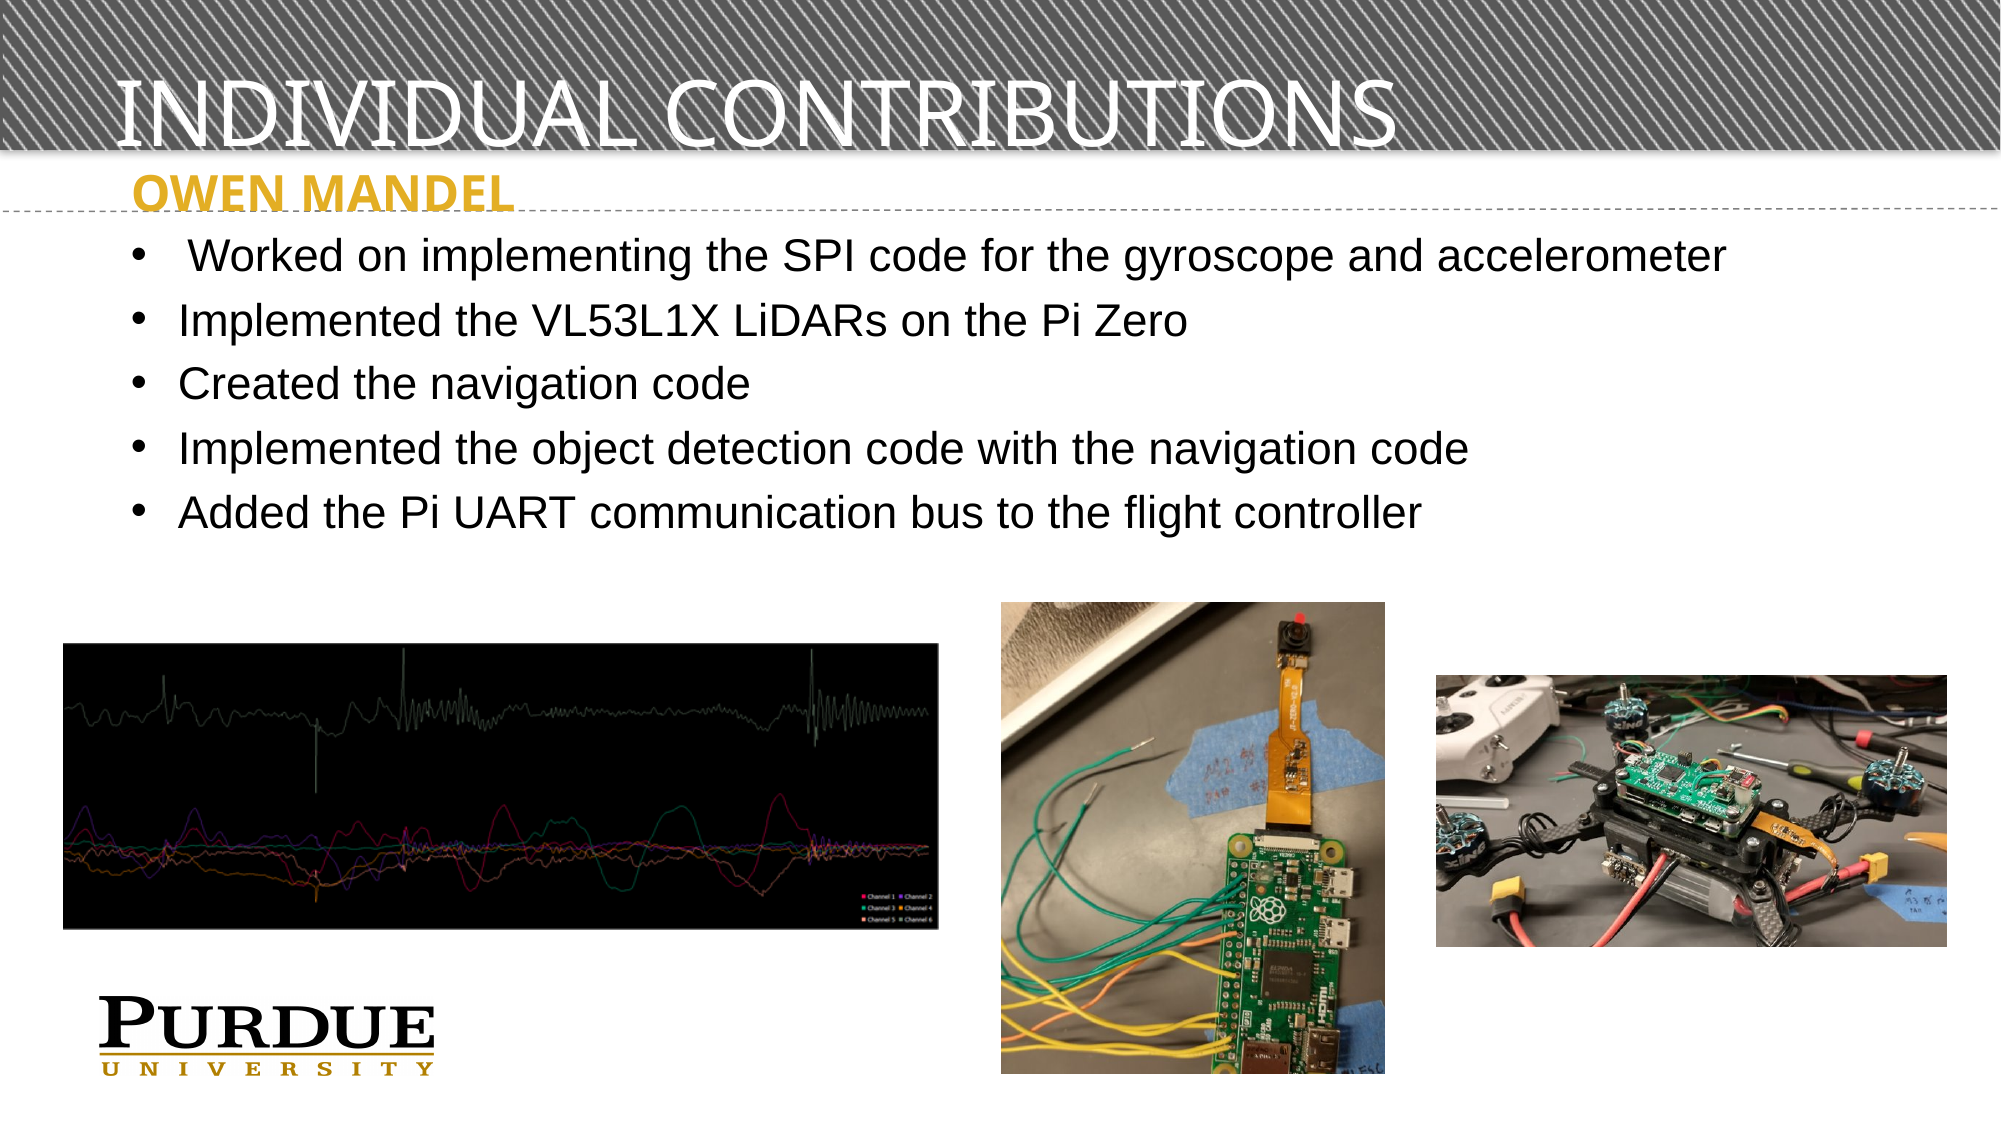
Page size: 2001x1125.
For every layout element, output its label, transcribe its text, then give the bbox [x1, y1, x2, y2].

list Owen Mandel [115, 153, 1466, 227]
picture [99, 996, 434, 1076]
picture [1001, 602, 1385, 1075]
picture [1436, 675, 1948, 948]
picture [63, 642, 939, 931]
list Worked on implementing the SPI code for the gyroscope and accelerometer Implemented the VL53L1X LiDARs on the Pi Zero Created the navigation code Implemented the object detection code with the navigation code Added the Pi UART communication bus to the flight controller [115, 218, 1946, 953]
title Individual contributions [99, 47, 1902, 170]
